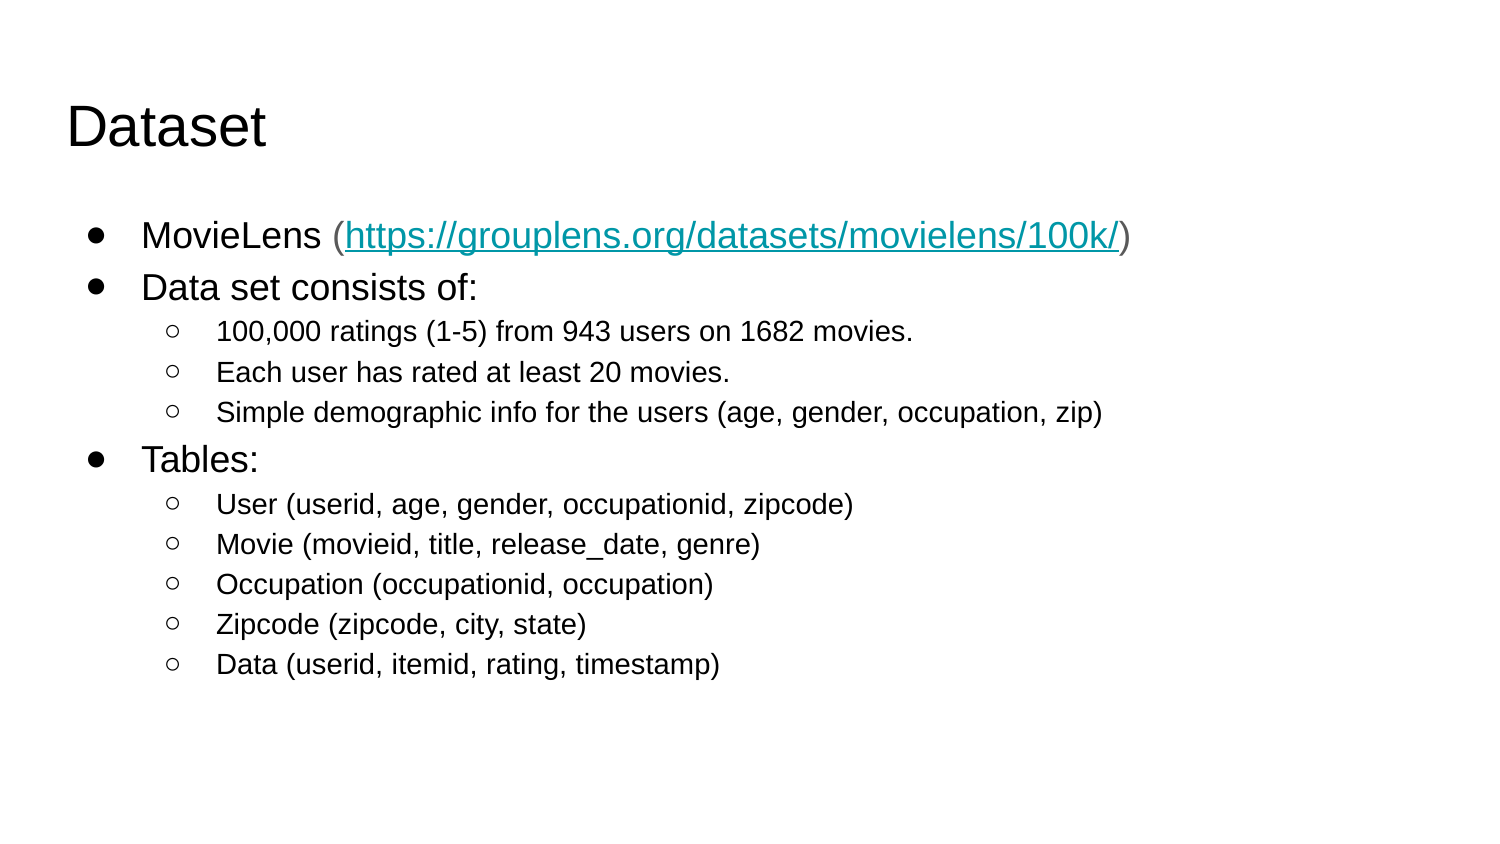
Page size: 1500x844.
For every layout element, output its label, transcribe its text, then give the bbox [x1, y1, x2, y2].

list MovieLens (https://grouplens.org/datasets/movielens/100k/) Data set consists of: 100,000 ratings (1-5) from 943 users on 1682 movies. Each user has rated at least 20 movies. Simple demographic info for the users (age, gender, occupation, zip) Tables: User (userid, age, gender, occupationid, zipcode) Movie (movieid, title, release_date, genre) Occupation (occupationid, occupation) Zipcode (zipcode, city, state) Data (userid, itemid, rating, timestamp) [51, 189, 1449, 750]
title Dataset [51, 72, 1449, 167]
